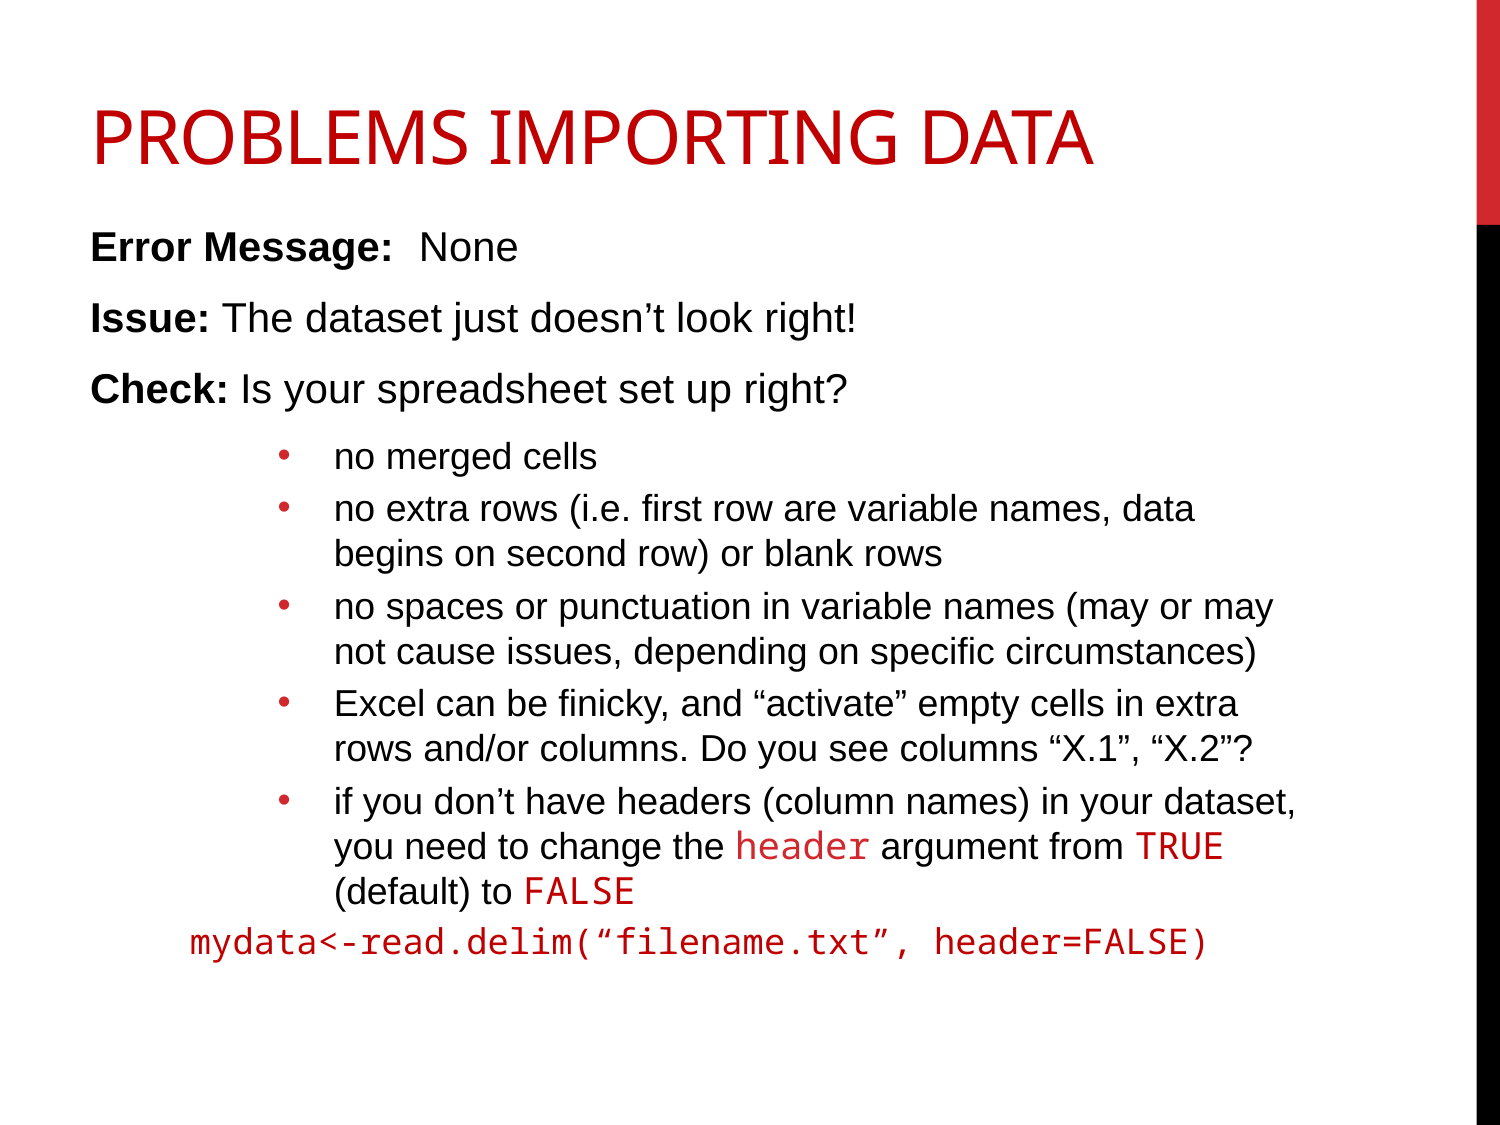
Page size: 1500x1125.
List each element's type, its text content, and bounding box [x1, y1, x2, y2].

title Problems importing data [75, 25, 1454, 188]
list Error Message: None Issue: The dataset just doesn’t look right! Check: Is your spreadsheet set up right? no merged cells no extra rows (i.e. first row are variable names, data begins on second row) or blank rows no spaces or punctuation in variable names (may or may not cause issues, depending on specific circumstances) Excel can be finicky, and “activate” empty cells in extra rows and/or columns. Do you see columns “X.1”, “X.2”? if you don’t have headers (column names) in your dataset, you need to change the header argument from TRUE (default) to FALSE mydata<-read.delim(“filename.txt”, header=FALSE) [75, 212, 1325, 1125]
